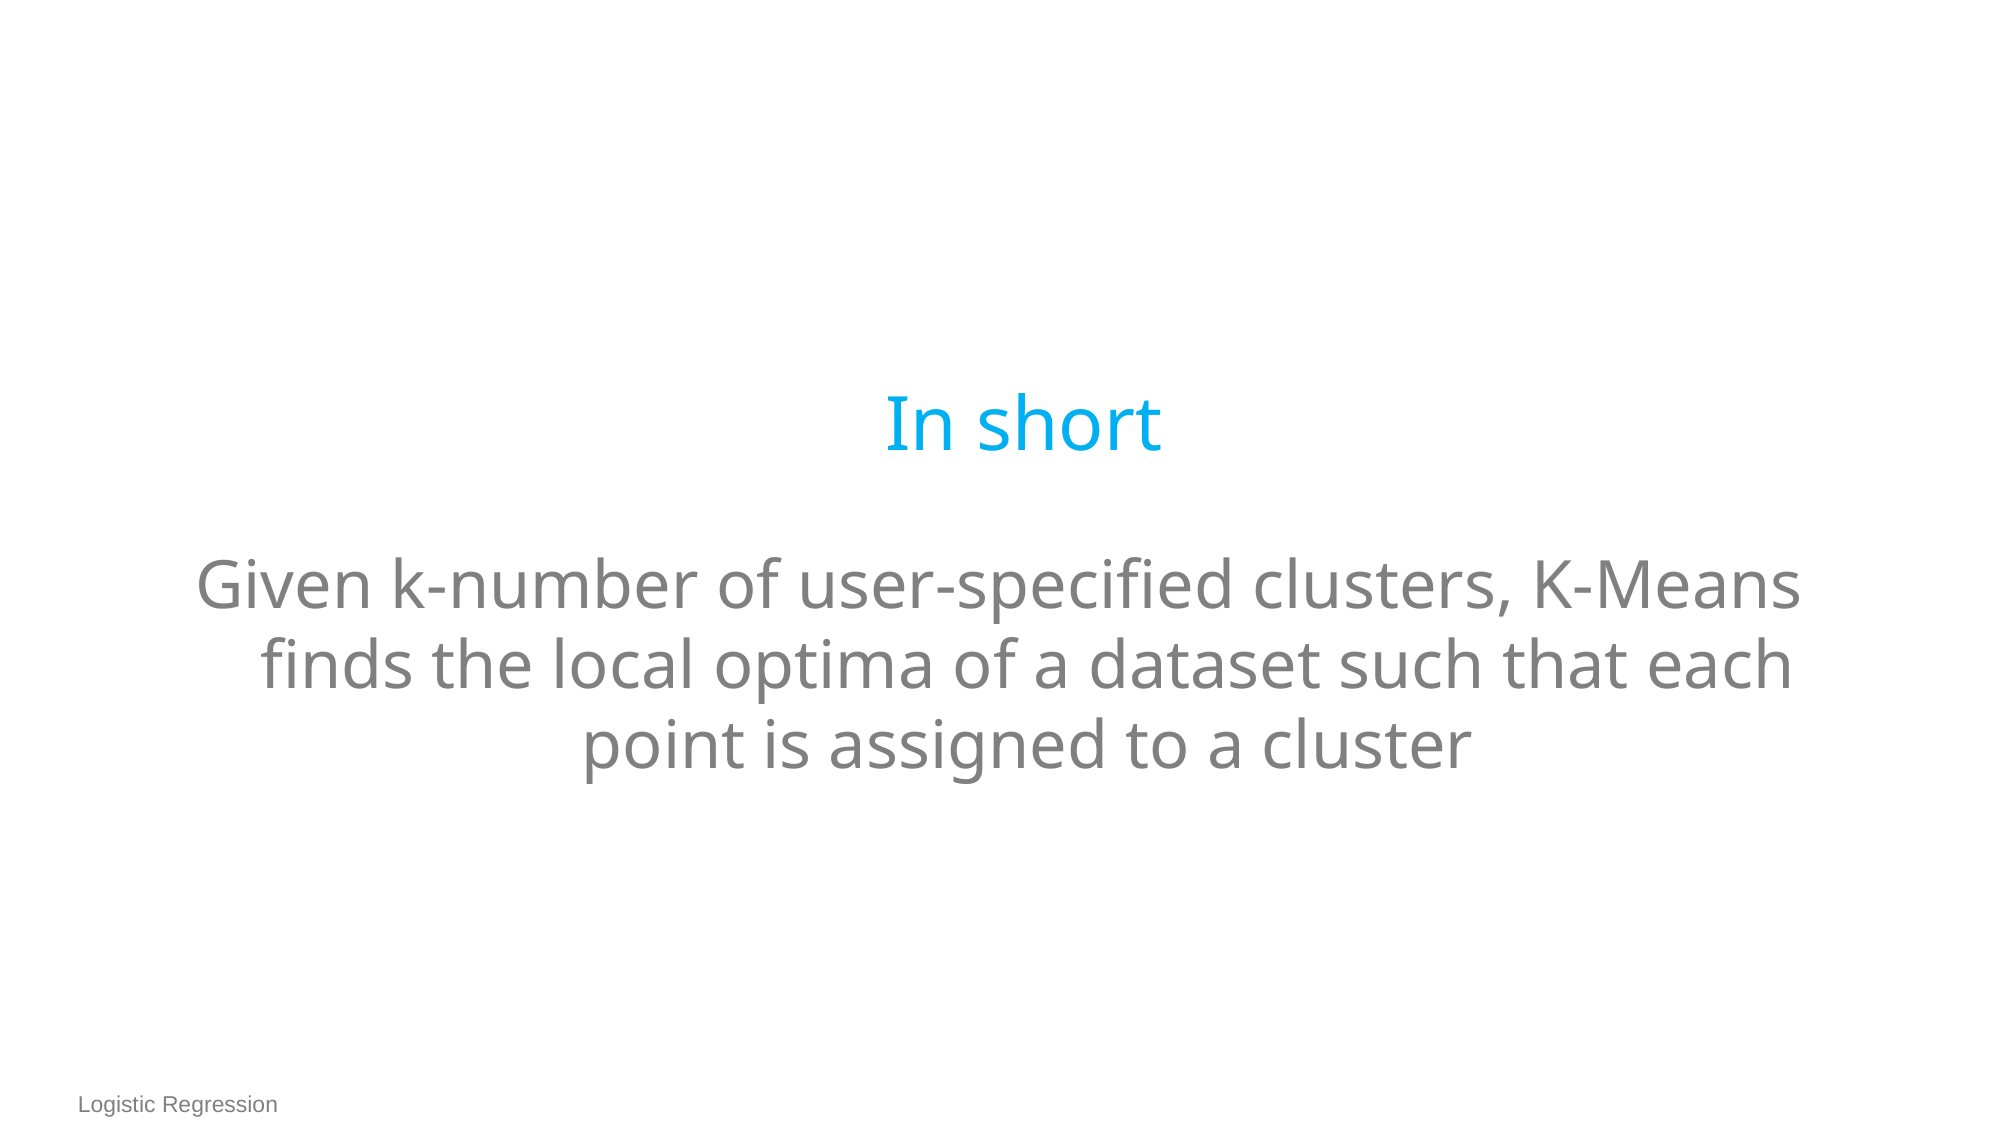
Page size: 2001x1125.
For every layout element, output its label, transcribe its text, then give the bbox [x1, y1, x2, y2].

text_box In short [196, 368, 1852, 473]
text_box Logistic Regression [63, 1082, 404, 1125]
text_box Given k-number of user-specified clusters, K-Means finds the local optima of a dataset such that each point is assigned to a cluster [116, 534, 1884, 790]
